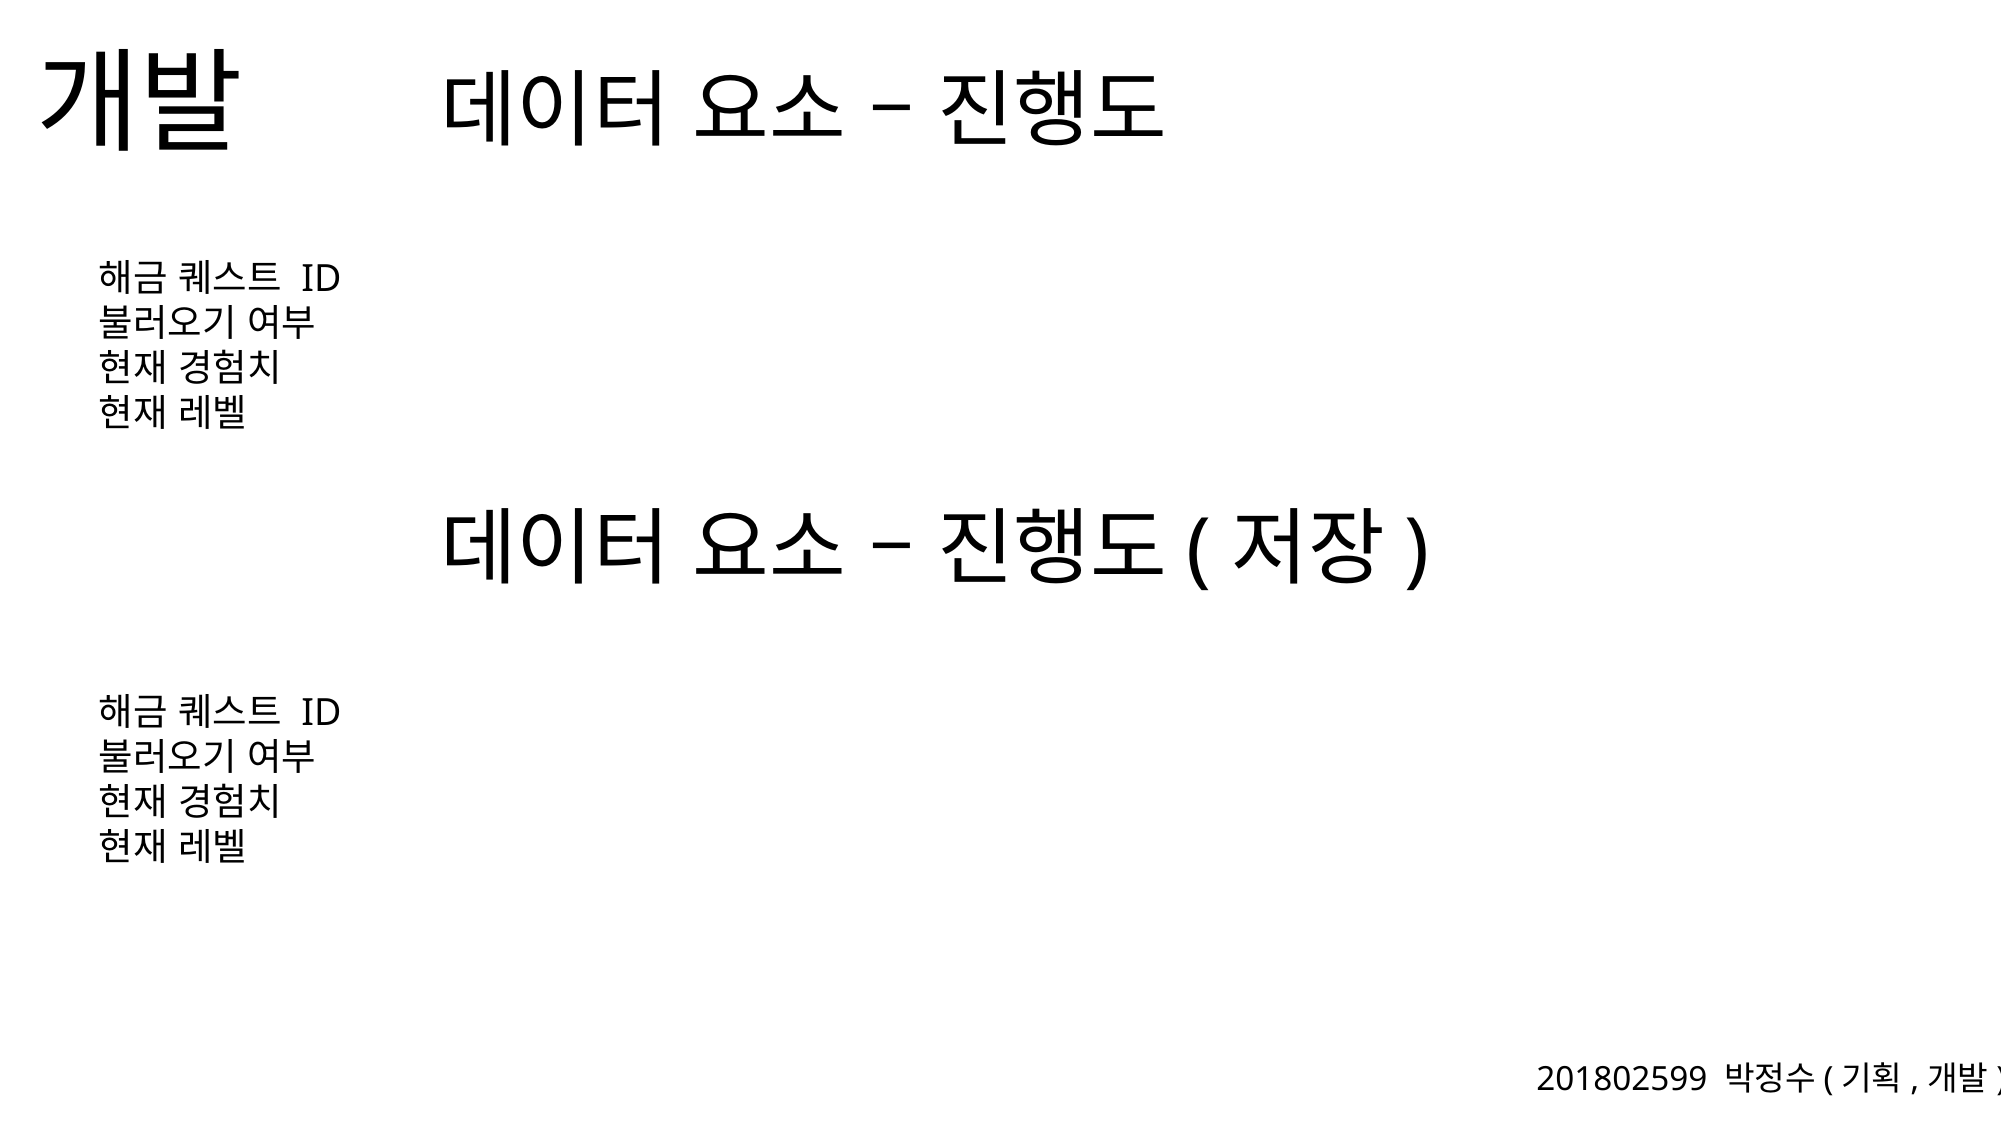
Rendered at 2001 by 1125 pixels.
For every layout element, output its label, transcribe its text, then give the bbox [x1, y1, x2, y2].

text_box 해금 퀘스트 ID 불러오기 여부 현재 경험치 현재 레벨 [84, 247, 1255, 442]
text_box 데이터 요소 – 진행도 [425, 48, 1855, 164]
text_box 해금 퀘스트 ID 불러오기 여부 현재 경험치 현재 레벨 [84, 680, 1115, 876]
text_box 데이터 요소 – 진행도(저장) [425, 486, 1855, 602]
